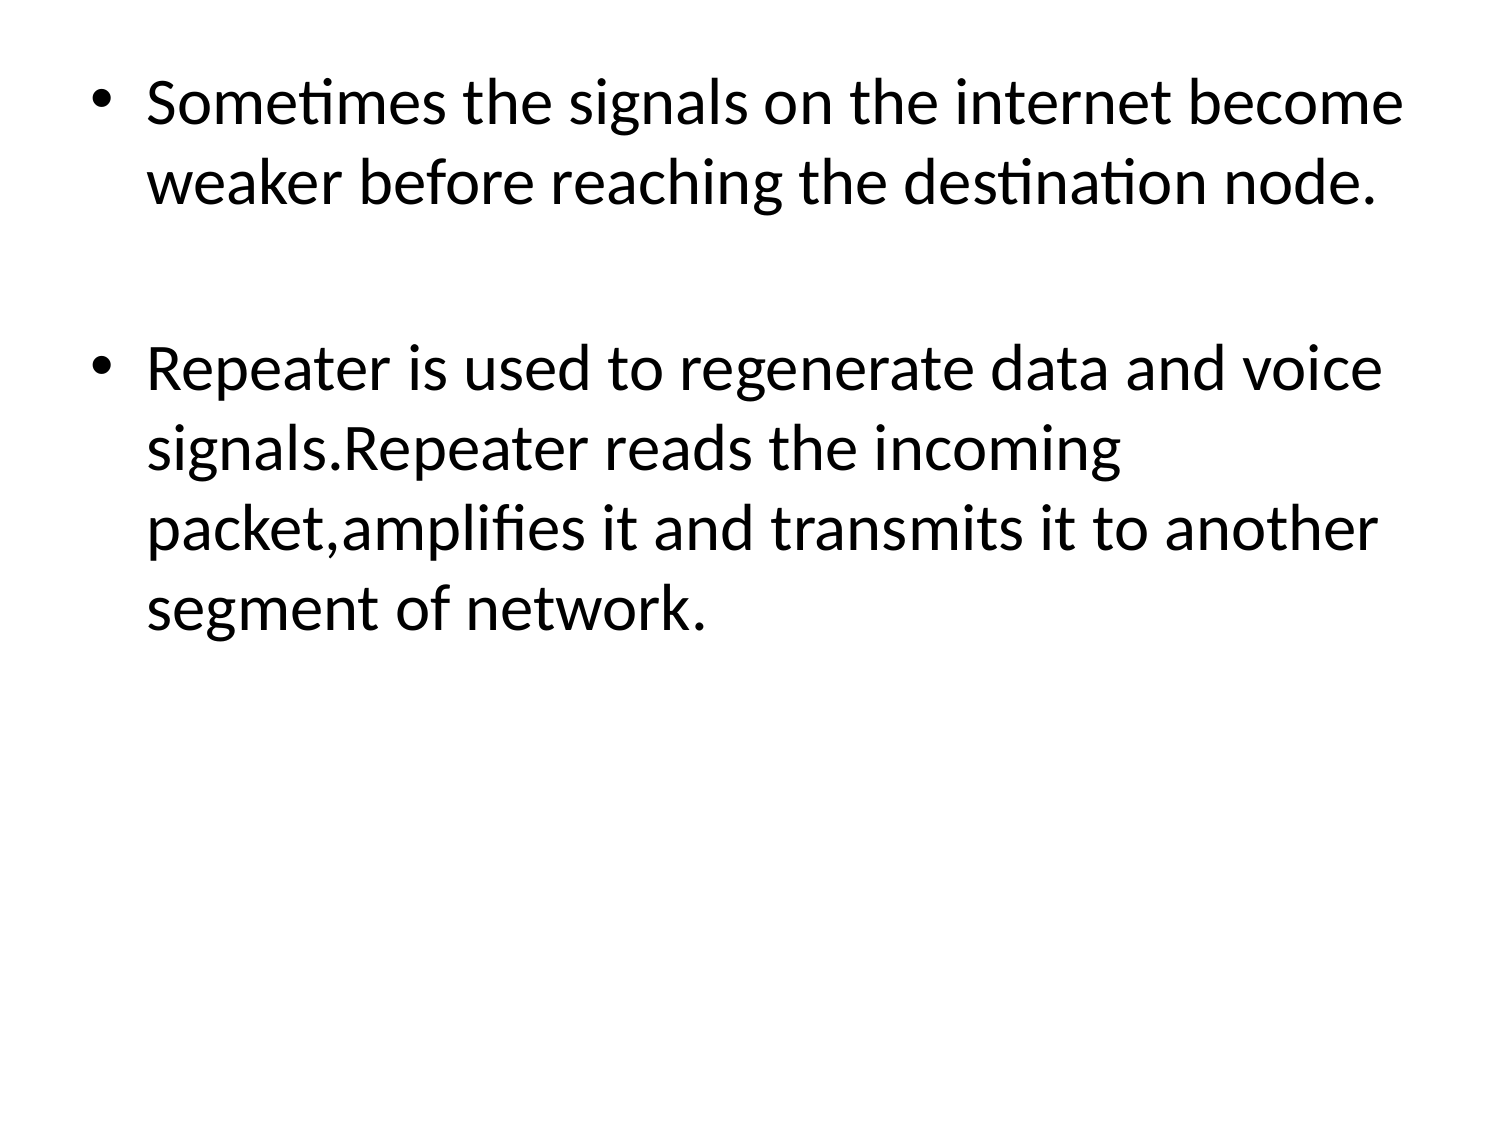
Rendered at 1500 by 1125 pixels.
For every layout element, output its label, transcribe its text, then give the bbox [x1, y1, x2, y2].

list Sometimes the signals on the internet become weaker before reaching the destination node. Repeater is used to regenerate data and voice signals.Repeater reads the incoming packet,amplifies it and transmits it to another segment of network. [75, 50, 1425, 1005]
